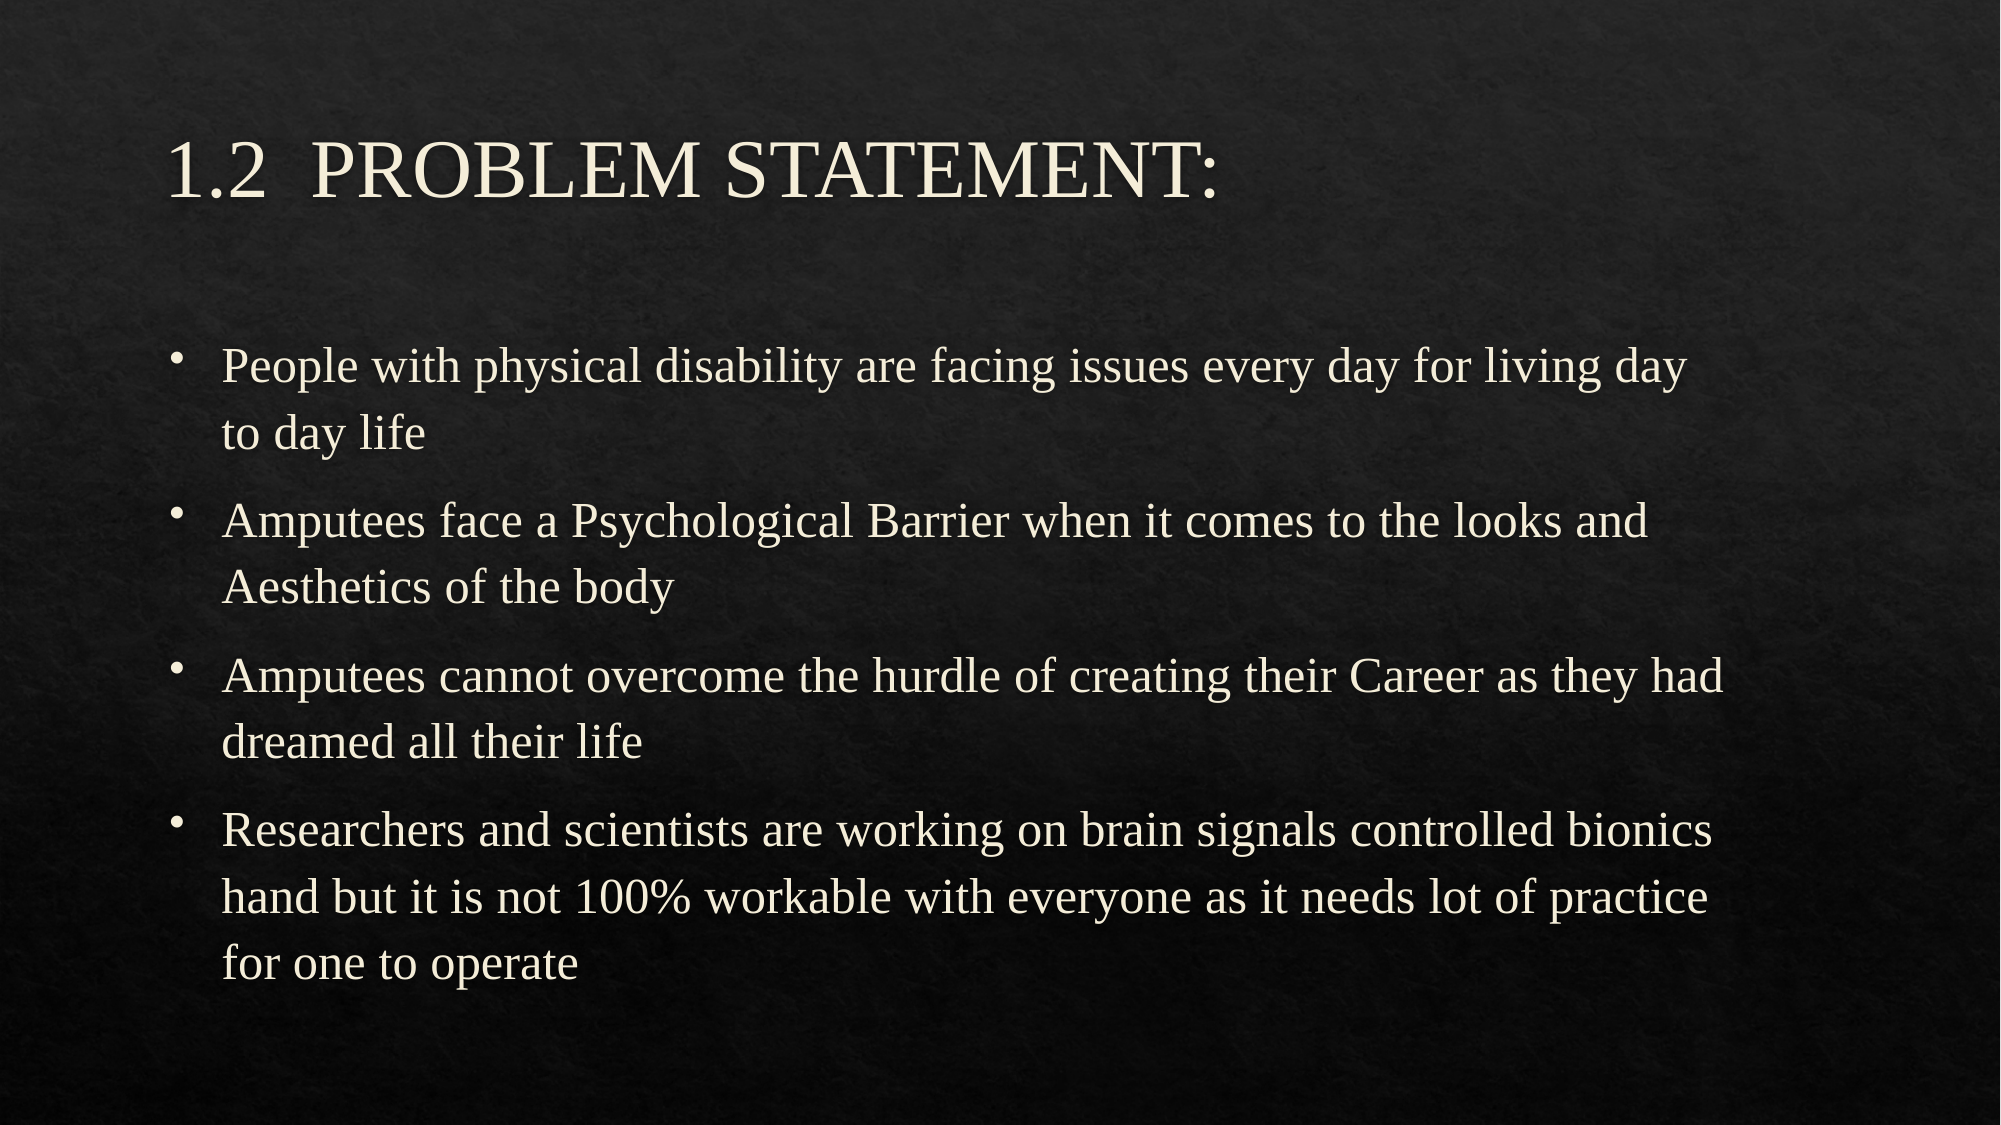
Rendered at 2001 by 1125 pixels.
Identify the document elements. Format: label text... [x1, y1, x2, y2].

list People with physical disability are facing issues every day for living day to day life Amputees face a Psychological Barrier when it comes to the looks and Aesthetics of the body Amputees cannot overcome the hurdle of creating their Career as they had dreamed all their life Researchers and scientists are working on brain signals controlled bionics hand but it is not 100% workable with everyone as it needs lot of practice for one to operate [149, 318, 1747, 1004]
title 1.2 PROBLEM STATEMENT: [149, 67, 1849, 275]
